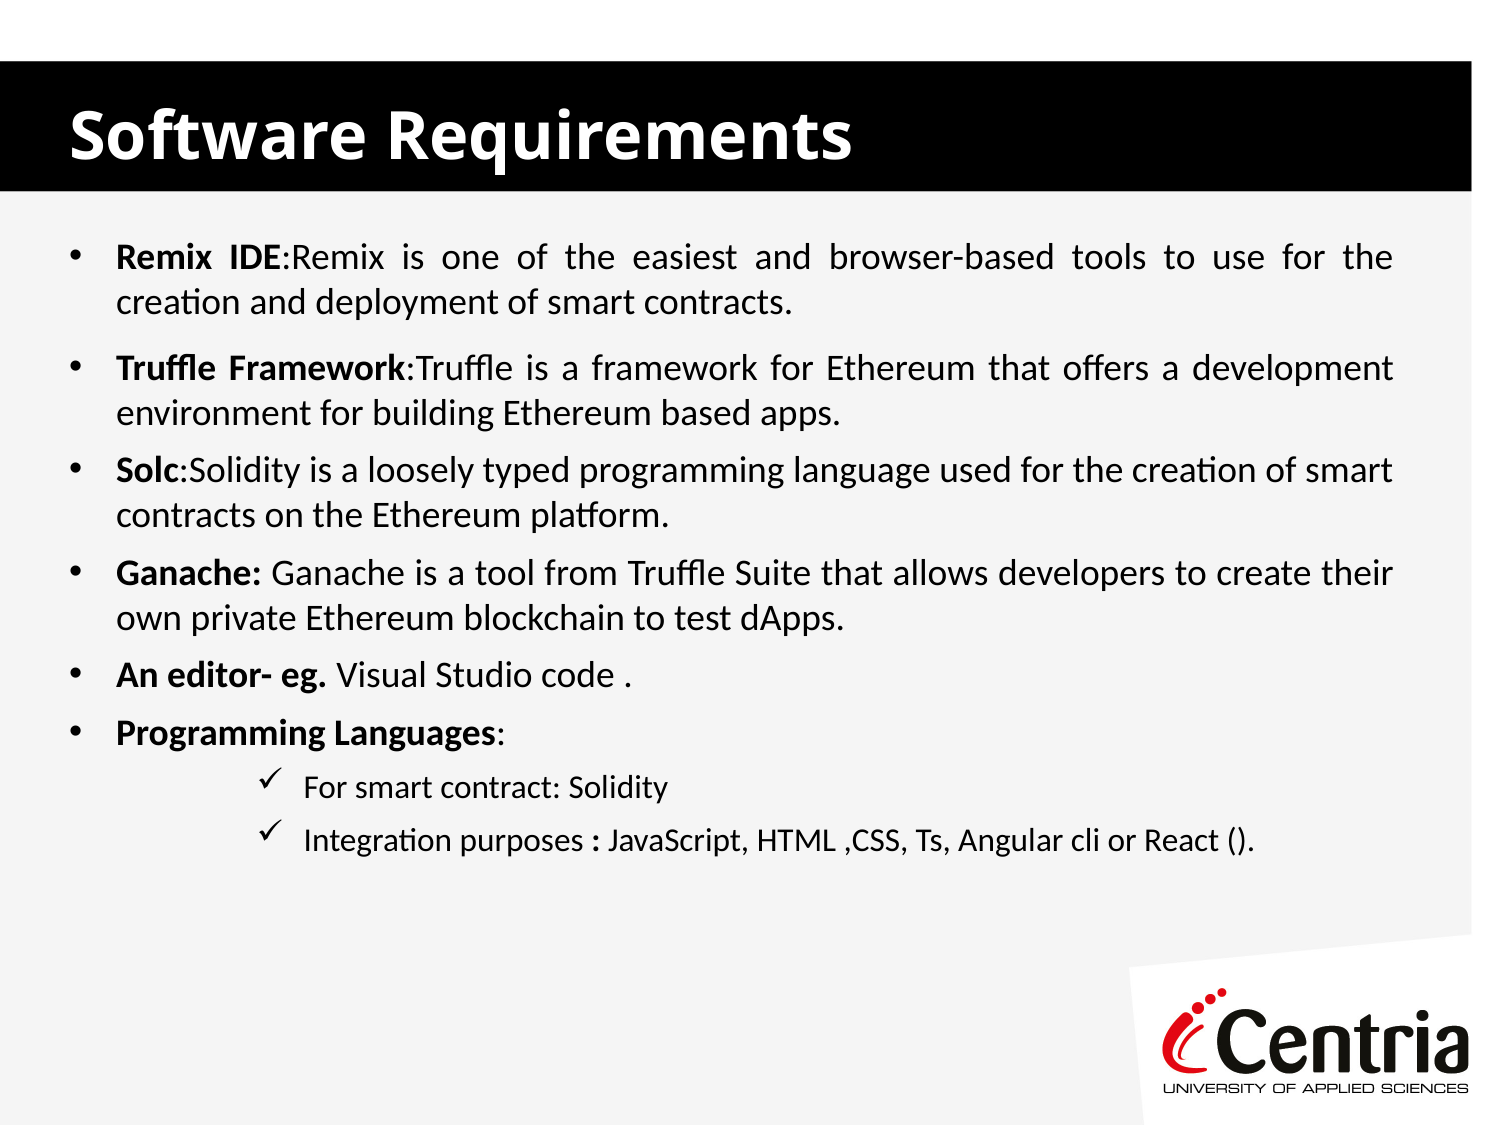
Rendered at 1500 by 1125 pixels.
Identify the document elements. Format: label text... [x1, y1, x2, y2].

title Software Requirements [54, 75, 1410, 181]
picture [0, 0, 1500, 1125]
list Remix IDE:Remix is one of the easiest and browser-based tools to use for the creation and deployment of smart contracts. Truffle Framework:Truffle is a framework for Ethereum that offers a development environment for building Ethereum based apps. Solc:Solidity is a loosely typed programming language used for the creation of smart contracts on the Ethereum platform. Ganache: Ganache is a tool from Truffle Suite that allows developers to create their own private Ethereum blockchain to test dApps. An editor- eg. Visual Studio code . Programming Languages: For smart contract: Solidity Integration purposes : JavaScript, HTML ,CSS, Ts, Angular cli or React (). [54, 224, 1410, 1067]
